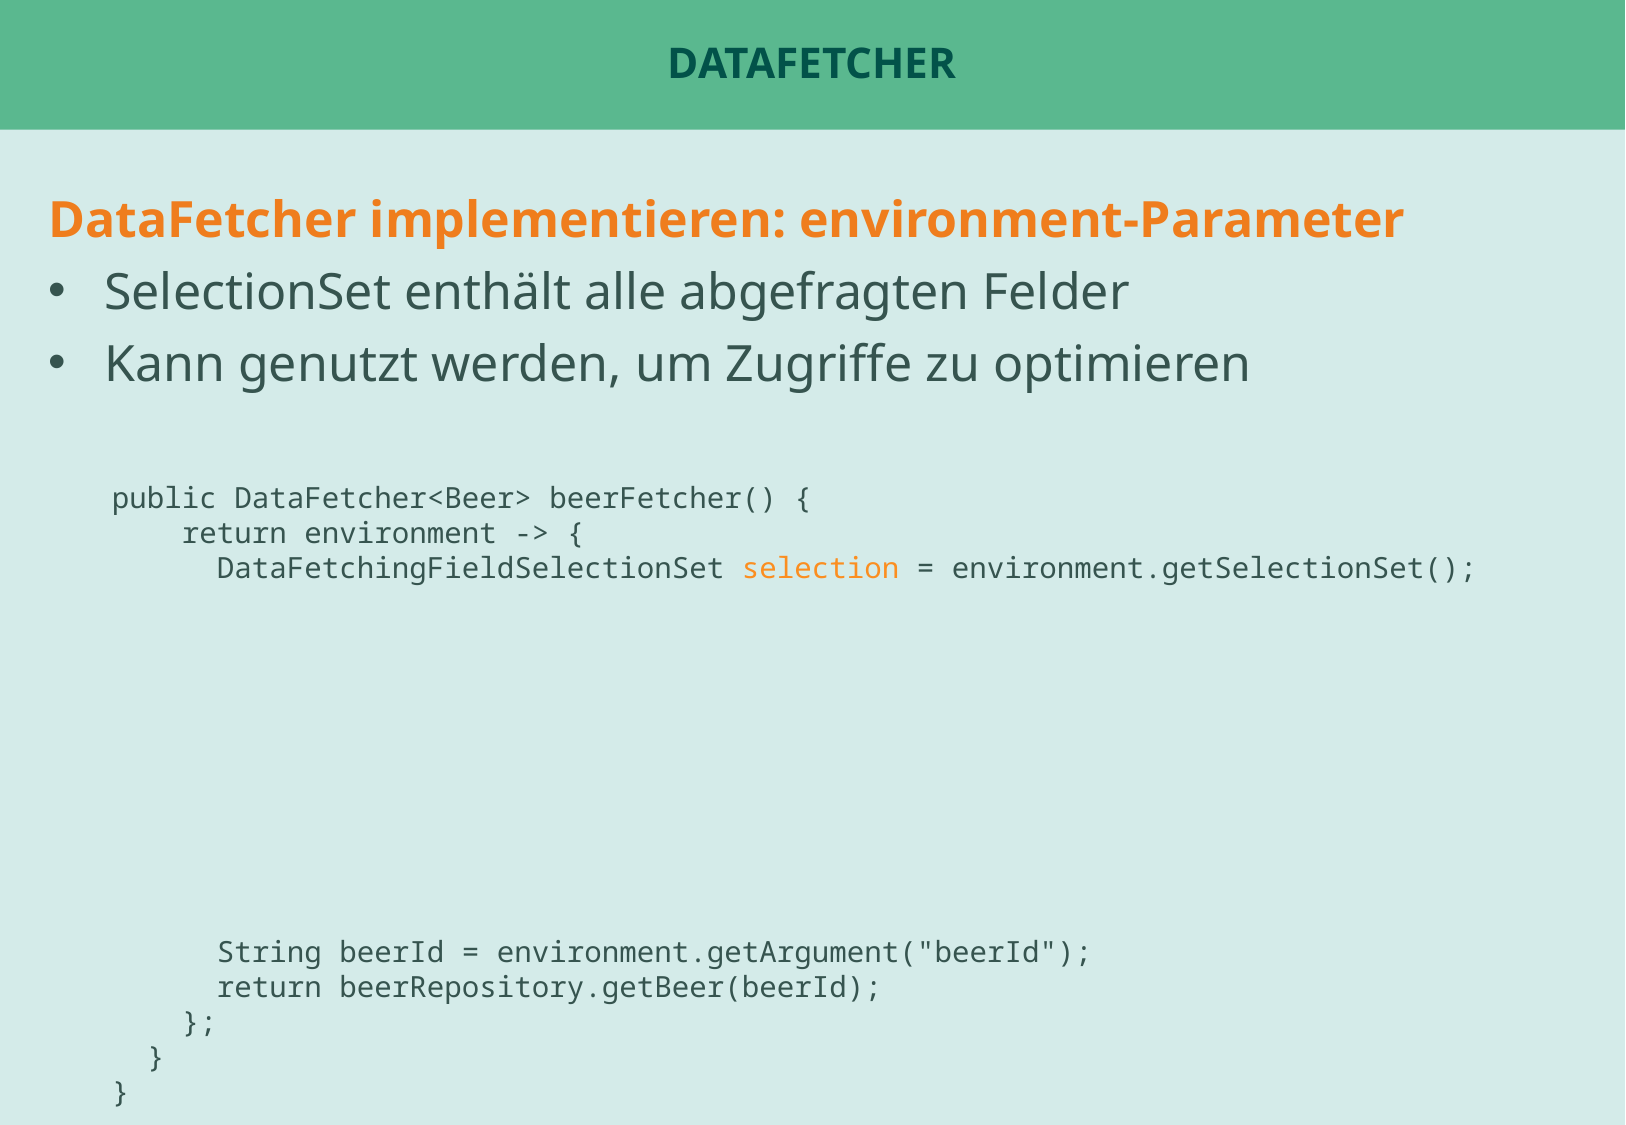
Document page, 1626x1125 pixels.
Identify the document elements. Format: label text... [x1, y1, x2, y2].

text_box DataFetcher implementieren: environment-Parameter SelectionSet enthält alle abgefragten Felder Kann genutzt werden, um Zugriffe zu optimieren [33, 168, 1625, 399]
title DataFetcher [0, 0, 1625, 130]
text_box public DataFetcher<Beer> beerFetcher() { return environment -> { DataFetchingFieldSelectionSet selection = environment.getSelectionSet(); String beerId = environment.getArgument("beerId"); return beerRepository.getBeer(beerId); }; } } [97, 471, 1594, 1125]
